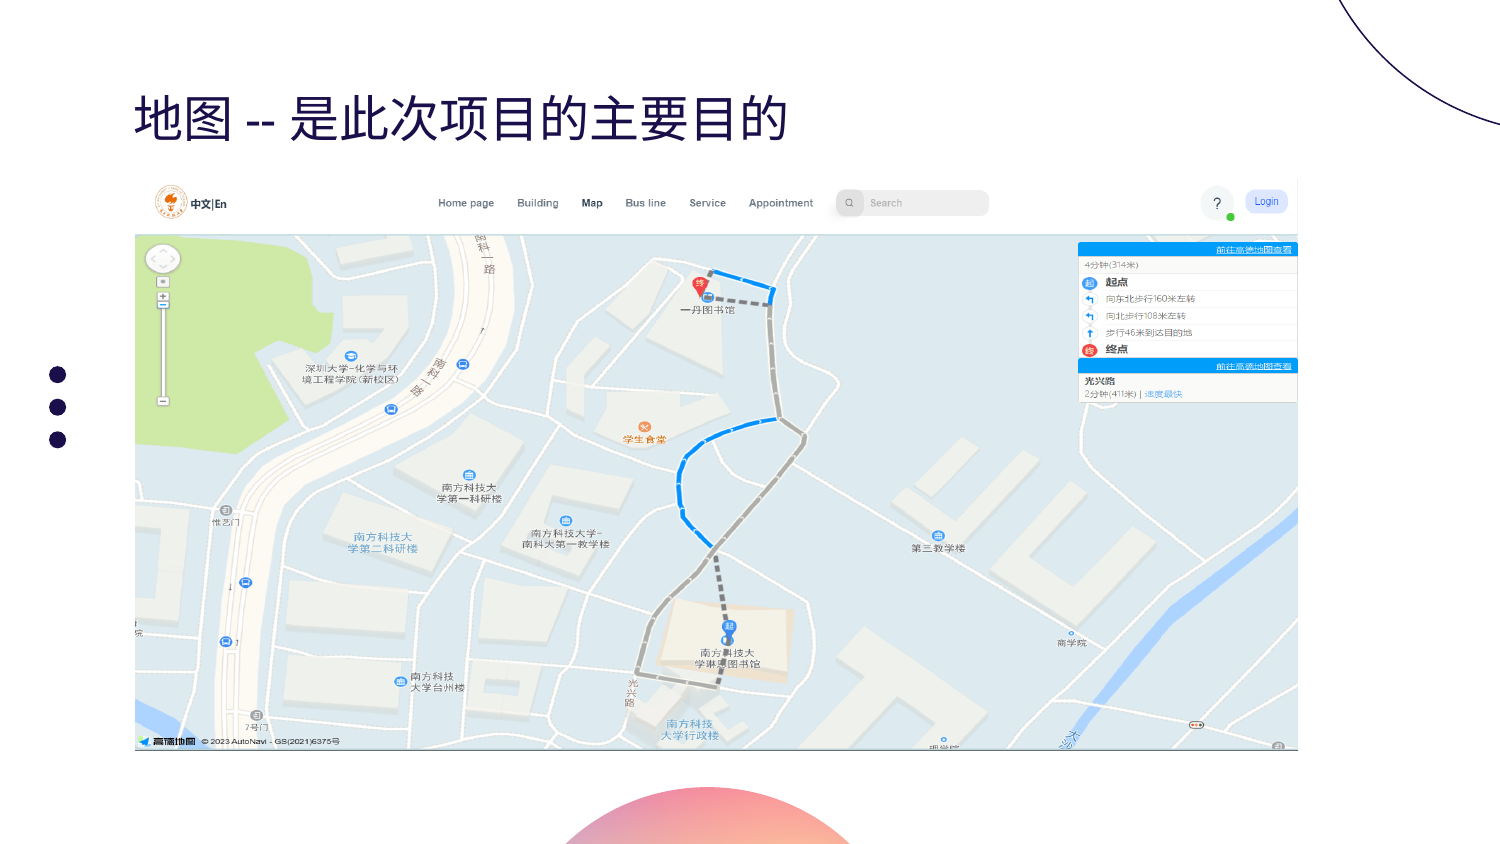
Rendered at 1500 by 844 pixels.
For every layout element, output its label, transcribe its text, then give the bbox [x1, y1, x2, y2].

title 地图--是此次项目的主要目的 [118, 72, 1382, 167]
picture [565, 787, 850, 844]
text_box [135, 179, 1298, 752]
